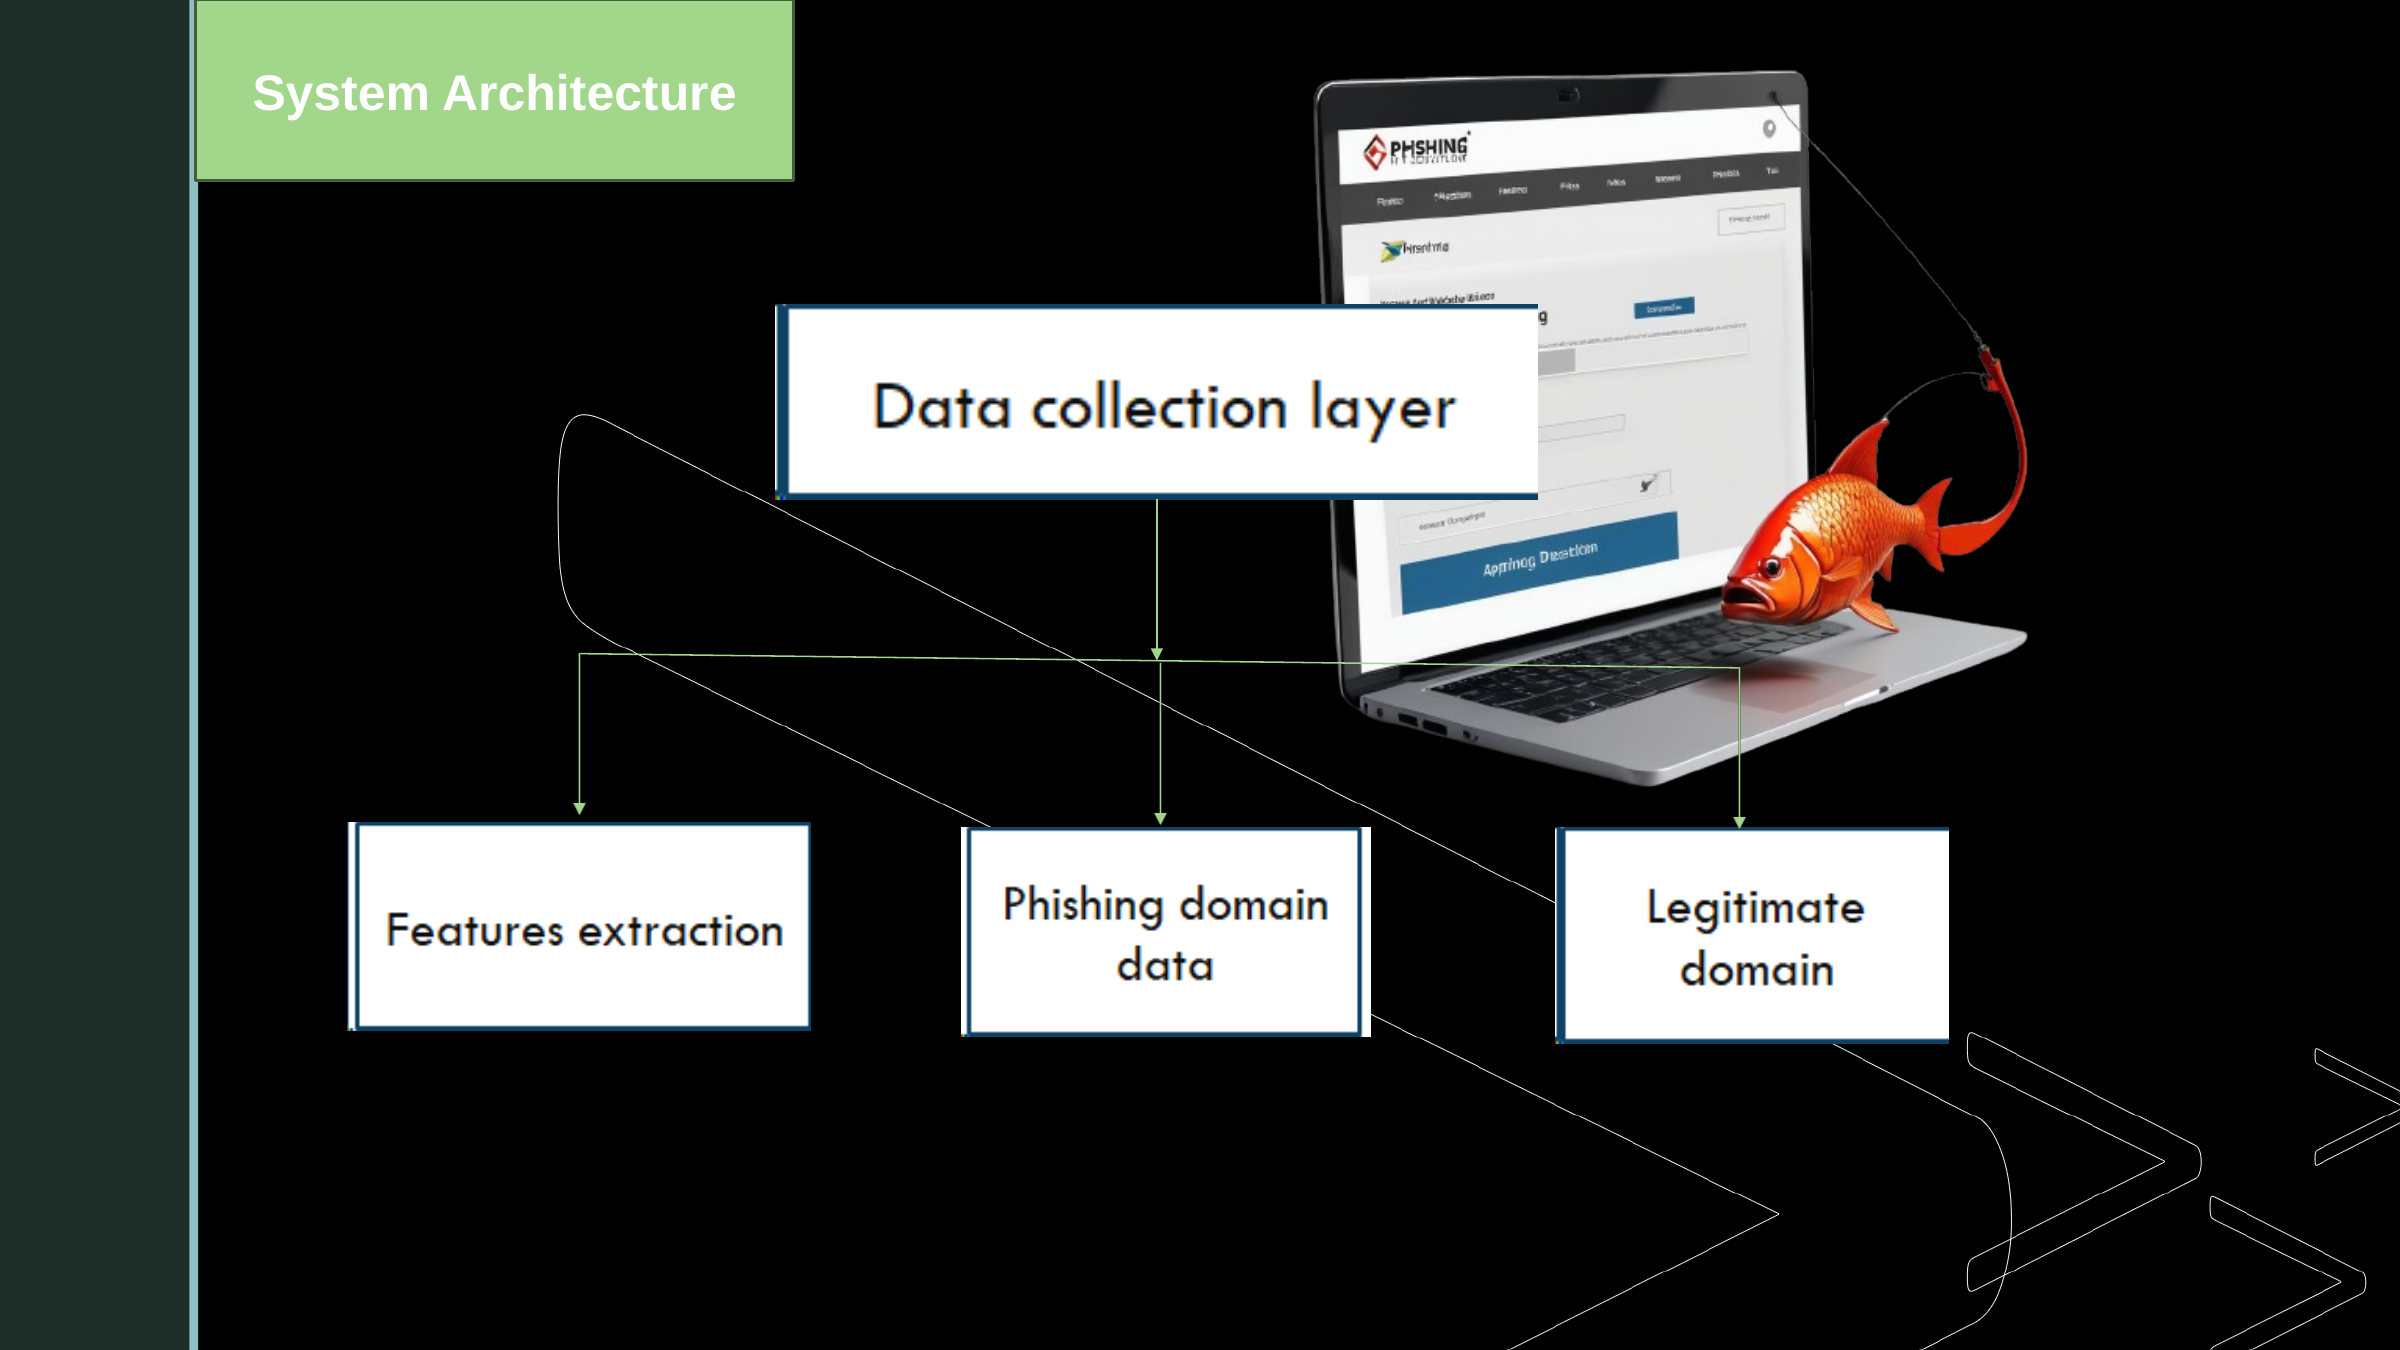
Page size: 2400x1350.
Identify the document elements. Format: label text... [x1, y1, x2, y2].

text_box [593, 653, 1740, 669]
text_box System Architecture [194, 0, 795, 182]
picture [199, 0, 2400, 1350]
